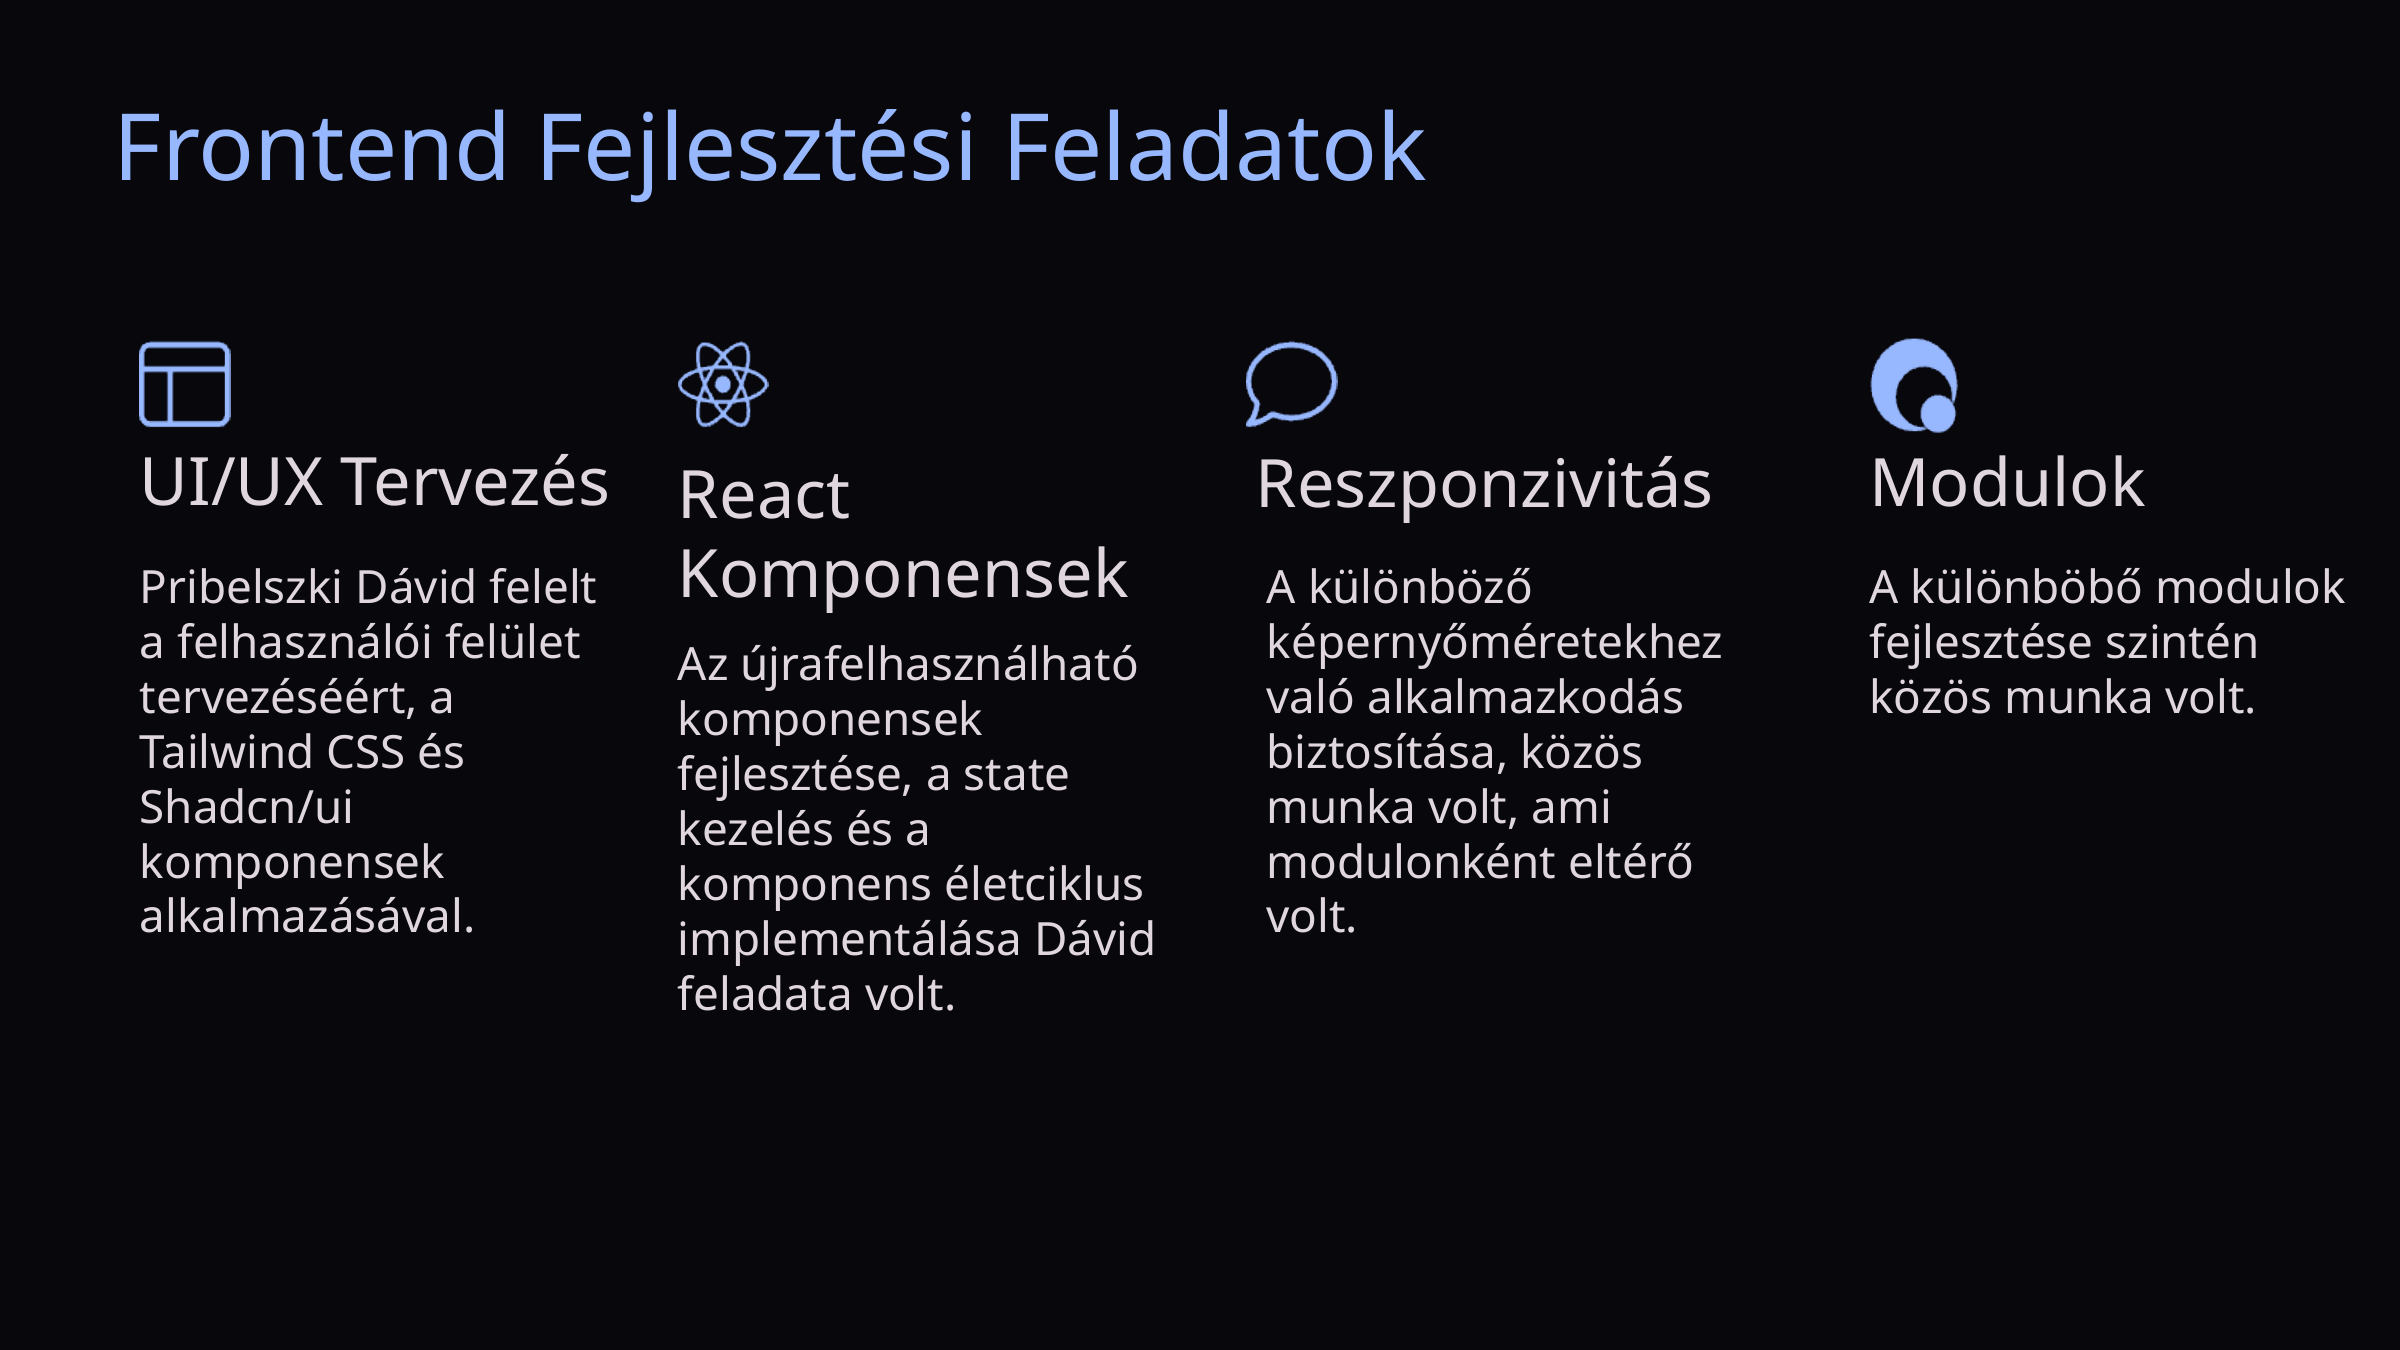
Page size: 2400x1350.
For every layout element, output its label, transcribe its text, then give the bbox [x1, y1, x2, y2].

text_box Frontend Fejlesztési Feladatok [113, 106, 1509, 200]
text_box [139, 336, 2354, 932]
